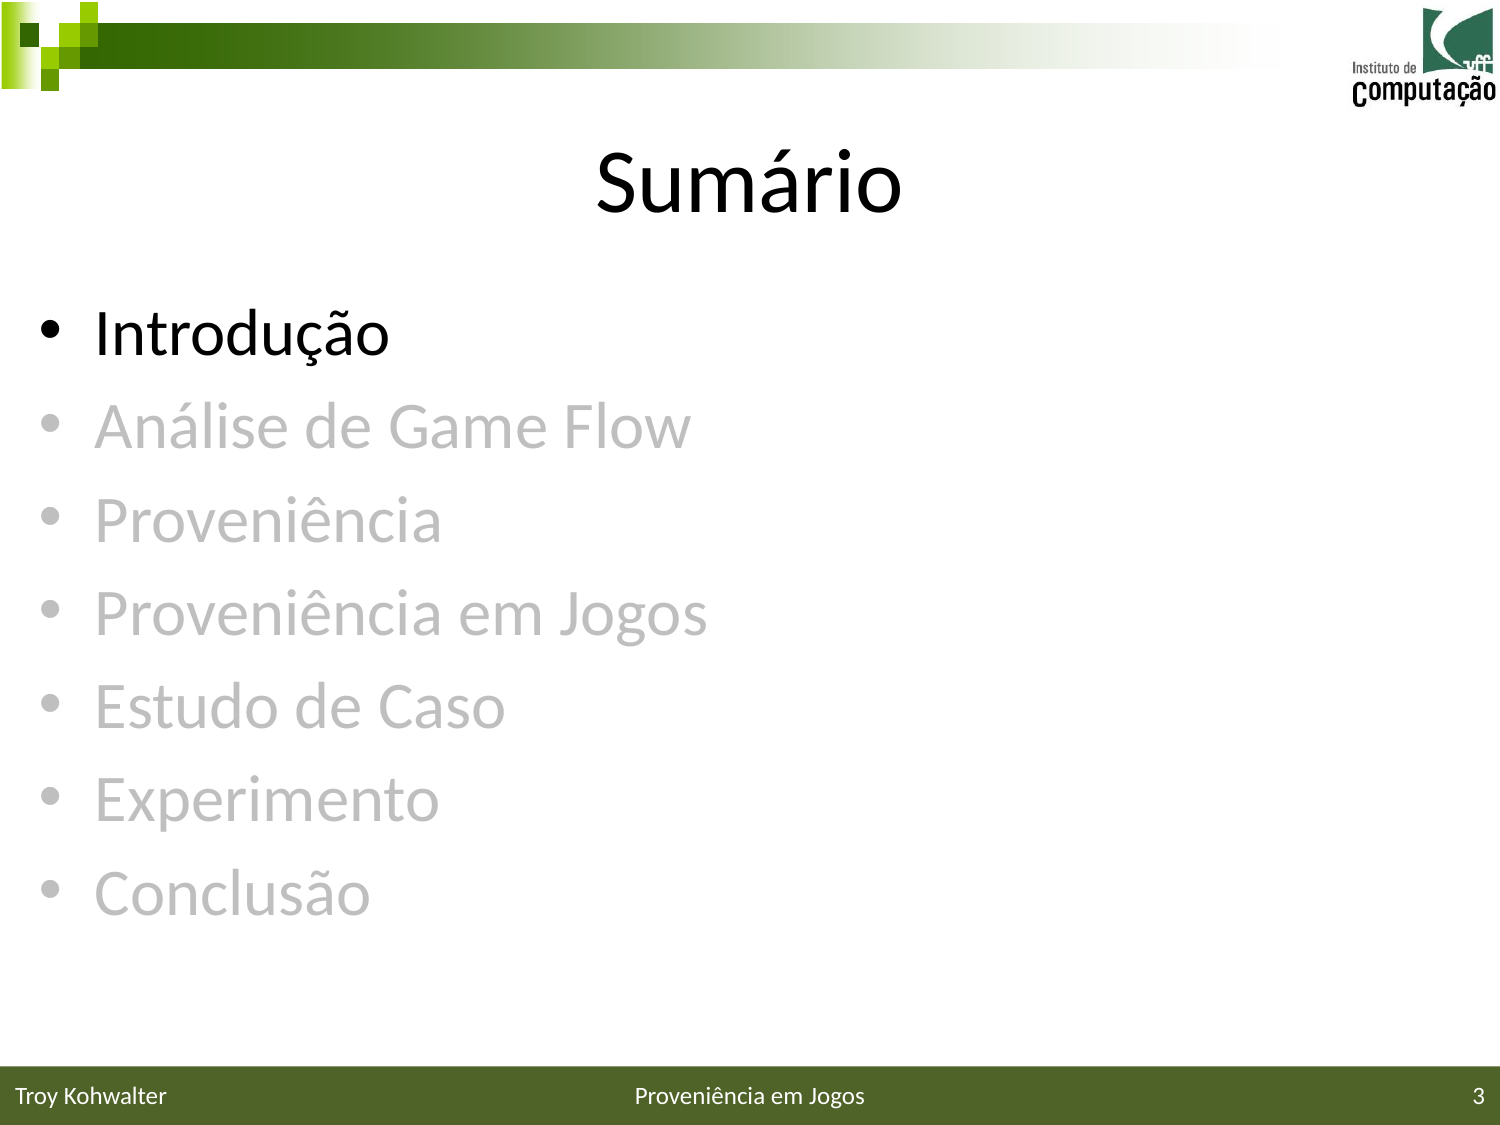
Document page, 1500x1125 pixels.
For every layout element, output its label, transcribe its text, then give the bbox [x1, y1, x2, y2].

list Introdução Análise de Game Flow Proveniência Proveniência em Jogos Estudo de Caso Experimento Conclusão [23, 281, 1477, 1055]
slide_number 3 [1149, 1065, 1500, 1125]
title Sumário [75, 82, 1425, 270]
footer Proveniência em Jogos [512, 1065, 988, 1125]
slide_number Troy Kohwalter [0, 1065, 350, 1125]
